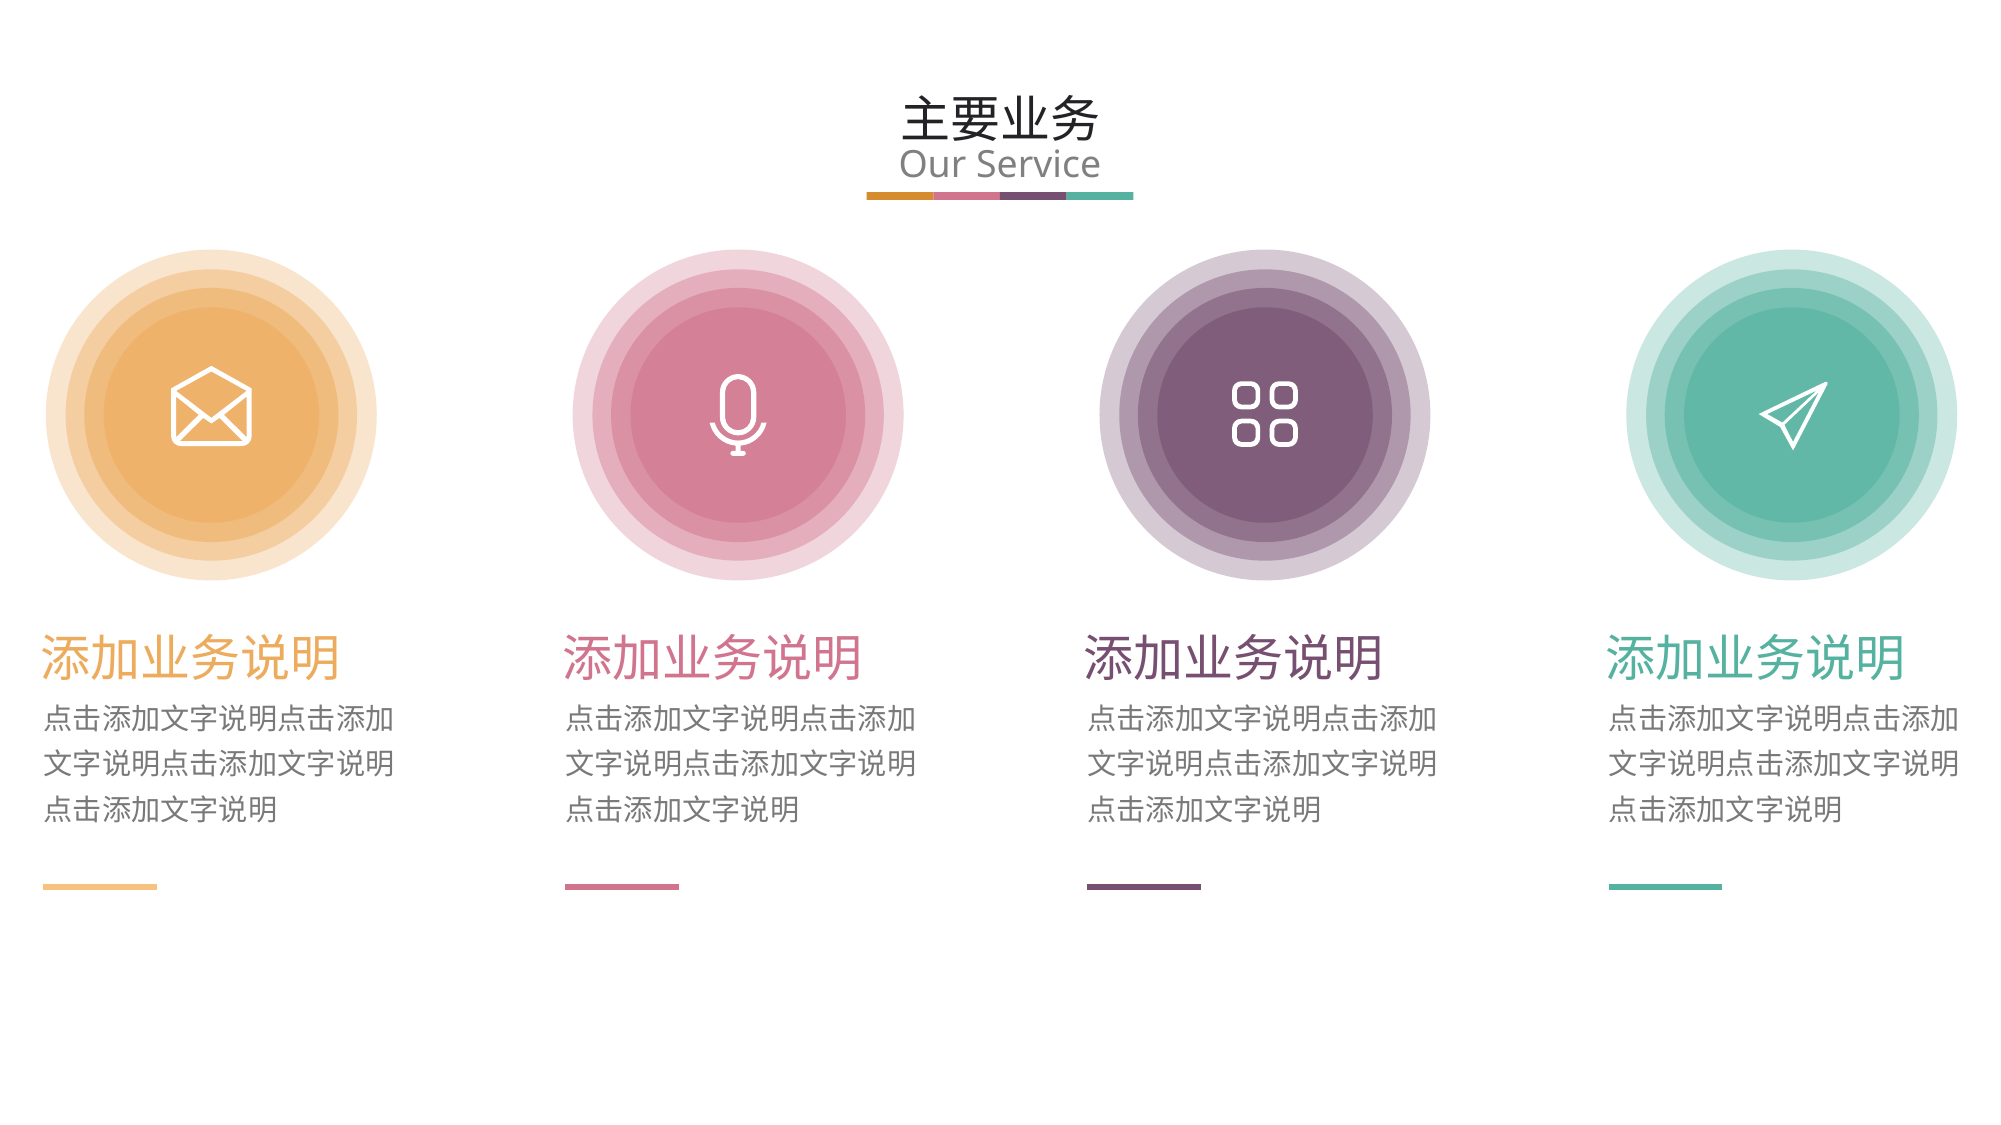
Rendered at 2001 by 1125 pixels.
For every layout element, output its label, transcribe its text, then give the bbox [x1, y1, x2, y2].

text_box 点击添加文字说明点击添加文字说明点击添加文字说明点击添加文字说明 [36, 682, 420, 834]
text_box 点击添加文字说明点击添加文字说明点击添加文字说明点击添加文字说明 [1079, 682, 1464, 834]
text_box 添加业务说明 [1598, 619, 1978, 695]
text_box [1626, 249, 1958, 581]
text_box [572, 249, 904, 581]
text_box Our Service [864, 132, 1135, 193]
text_box 添加业务说明 [554, 619, 935, 695]
text_box 添加业务说明 [32, 619, 413, 695]
text_box 添加业务说明 [1076, 619, 1457, 695]
text_box 点击添加文字说明点击添加文字说明点击添加文字说明点击添加文字说明 [557, 682, 942, 834]
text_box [45, 249, 377, 581]
text_box 点击添加文字说明点击添加文字说明点击添加文字说明点击添加文字说明 [1601, 682, 1986, 834]
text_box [1099, 249, 1431, 581]
text_box 主要业务 [849, 80, 1150, 155]
